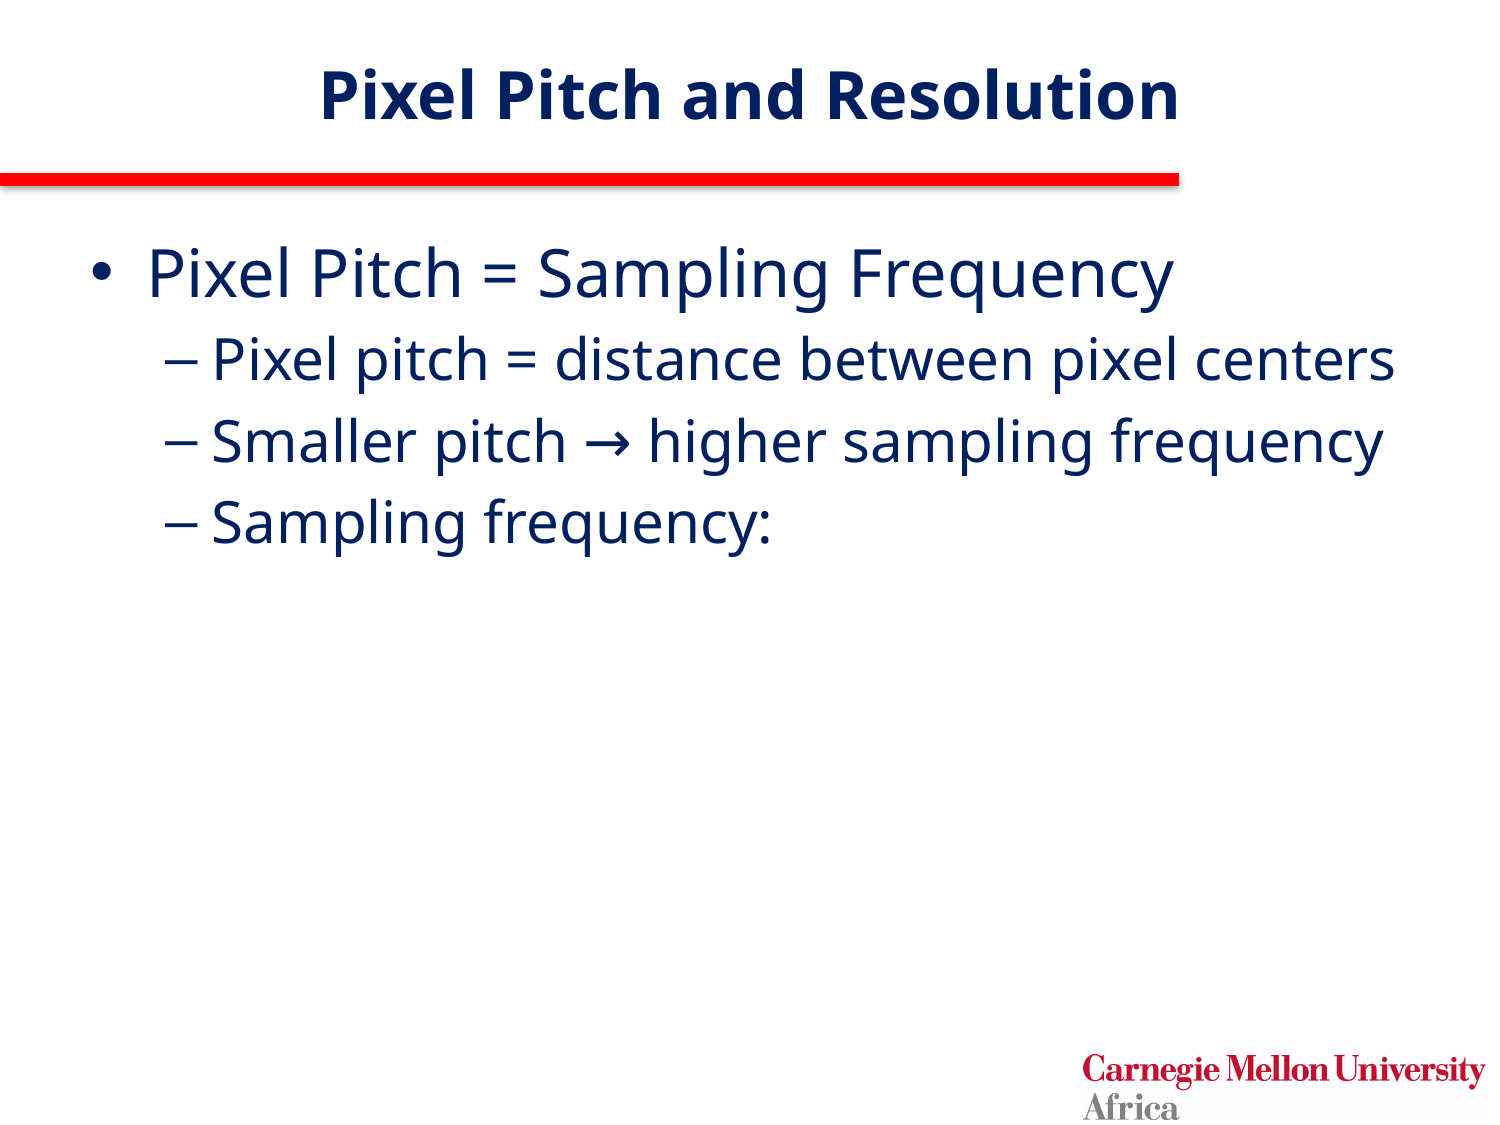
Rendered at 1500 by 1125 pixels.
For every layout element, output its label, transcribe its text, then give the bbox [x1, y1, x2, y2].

picture [1083, 1054, 1486, 1120]
title Pixel Pitch and Resolution [75, 0, 1425, 187]
